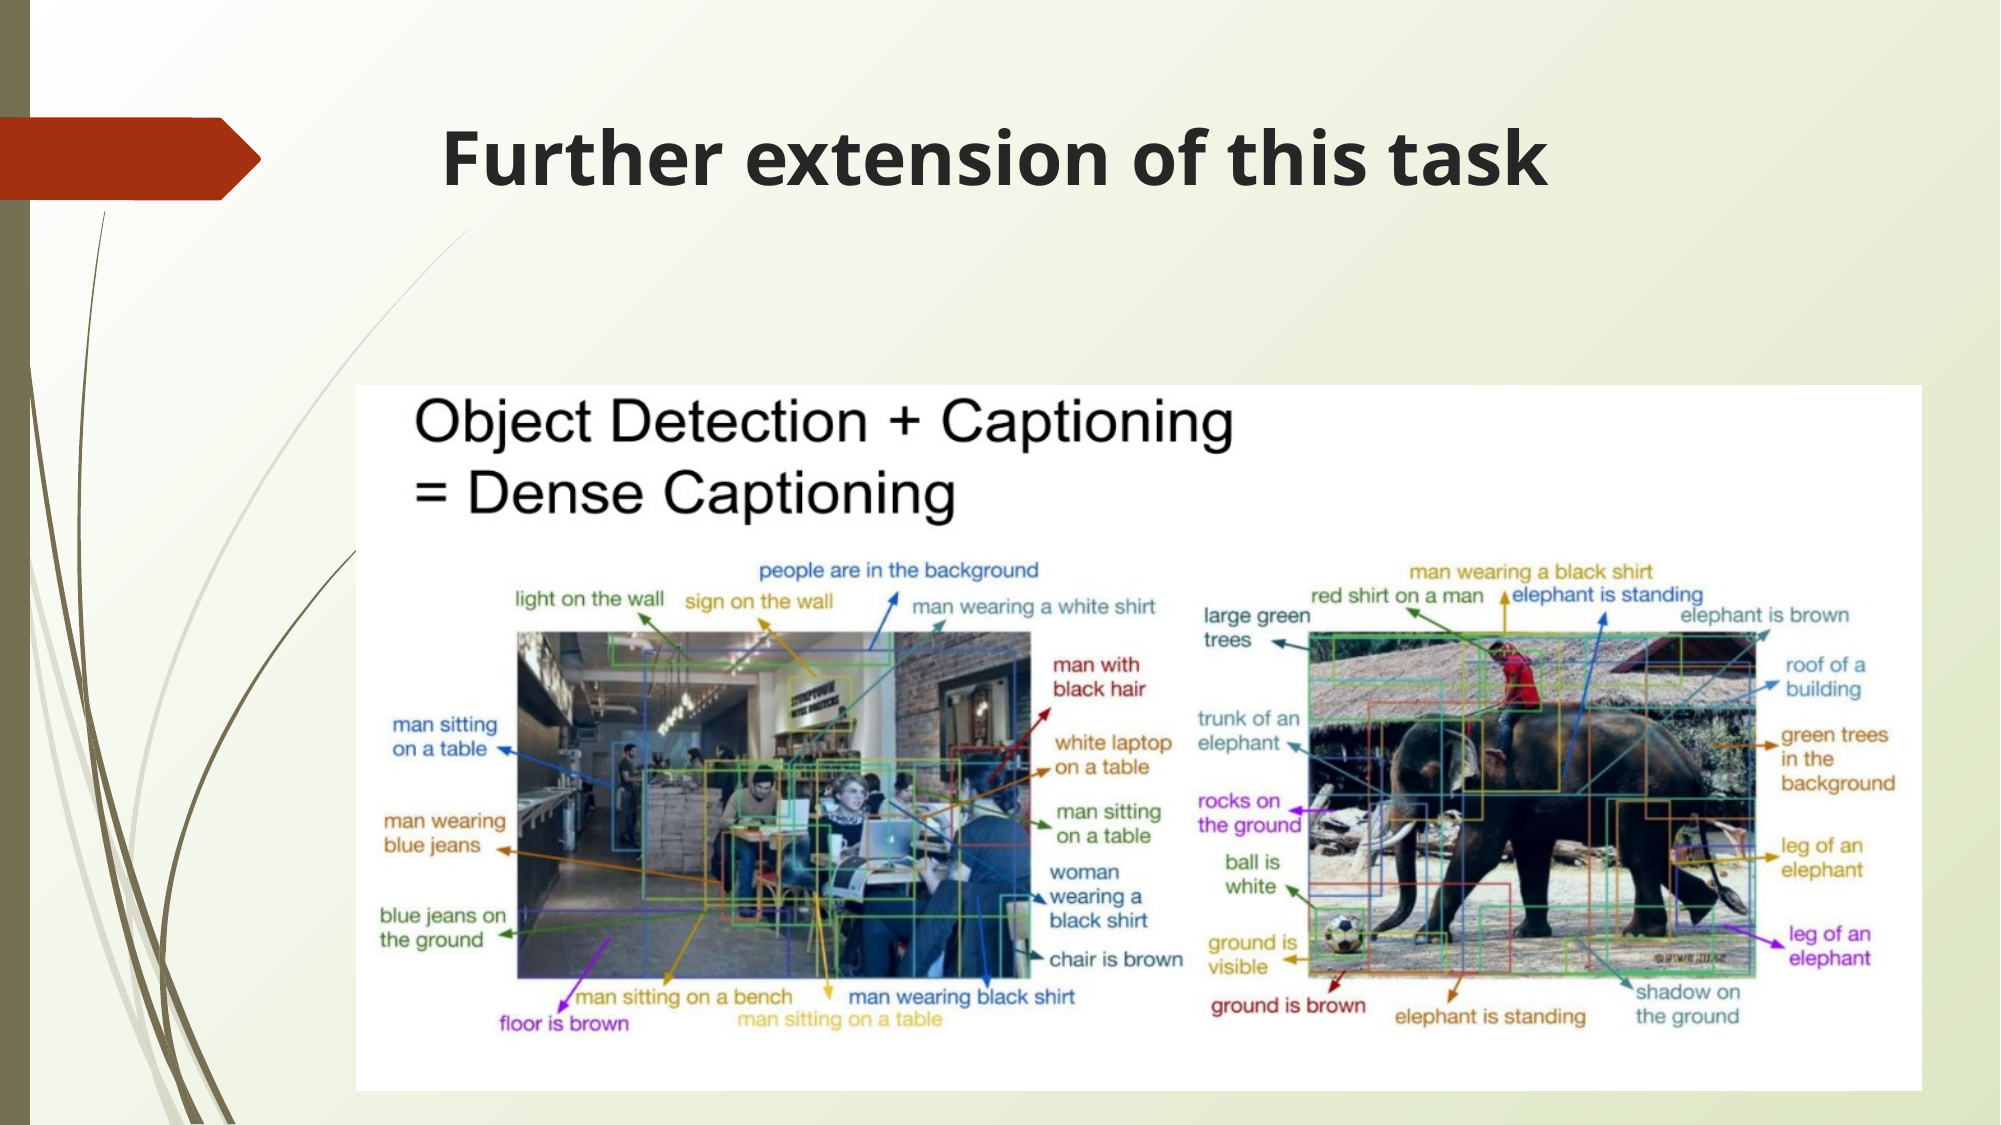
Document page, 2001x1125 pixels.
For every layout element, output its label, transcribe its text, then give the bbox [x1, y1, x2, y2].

title Further extension of this task [425, 102, 1888, 313]
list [356, 385, 1923, 1091]
